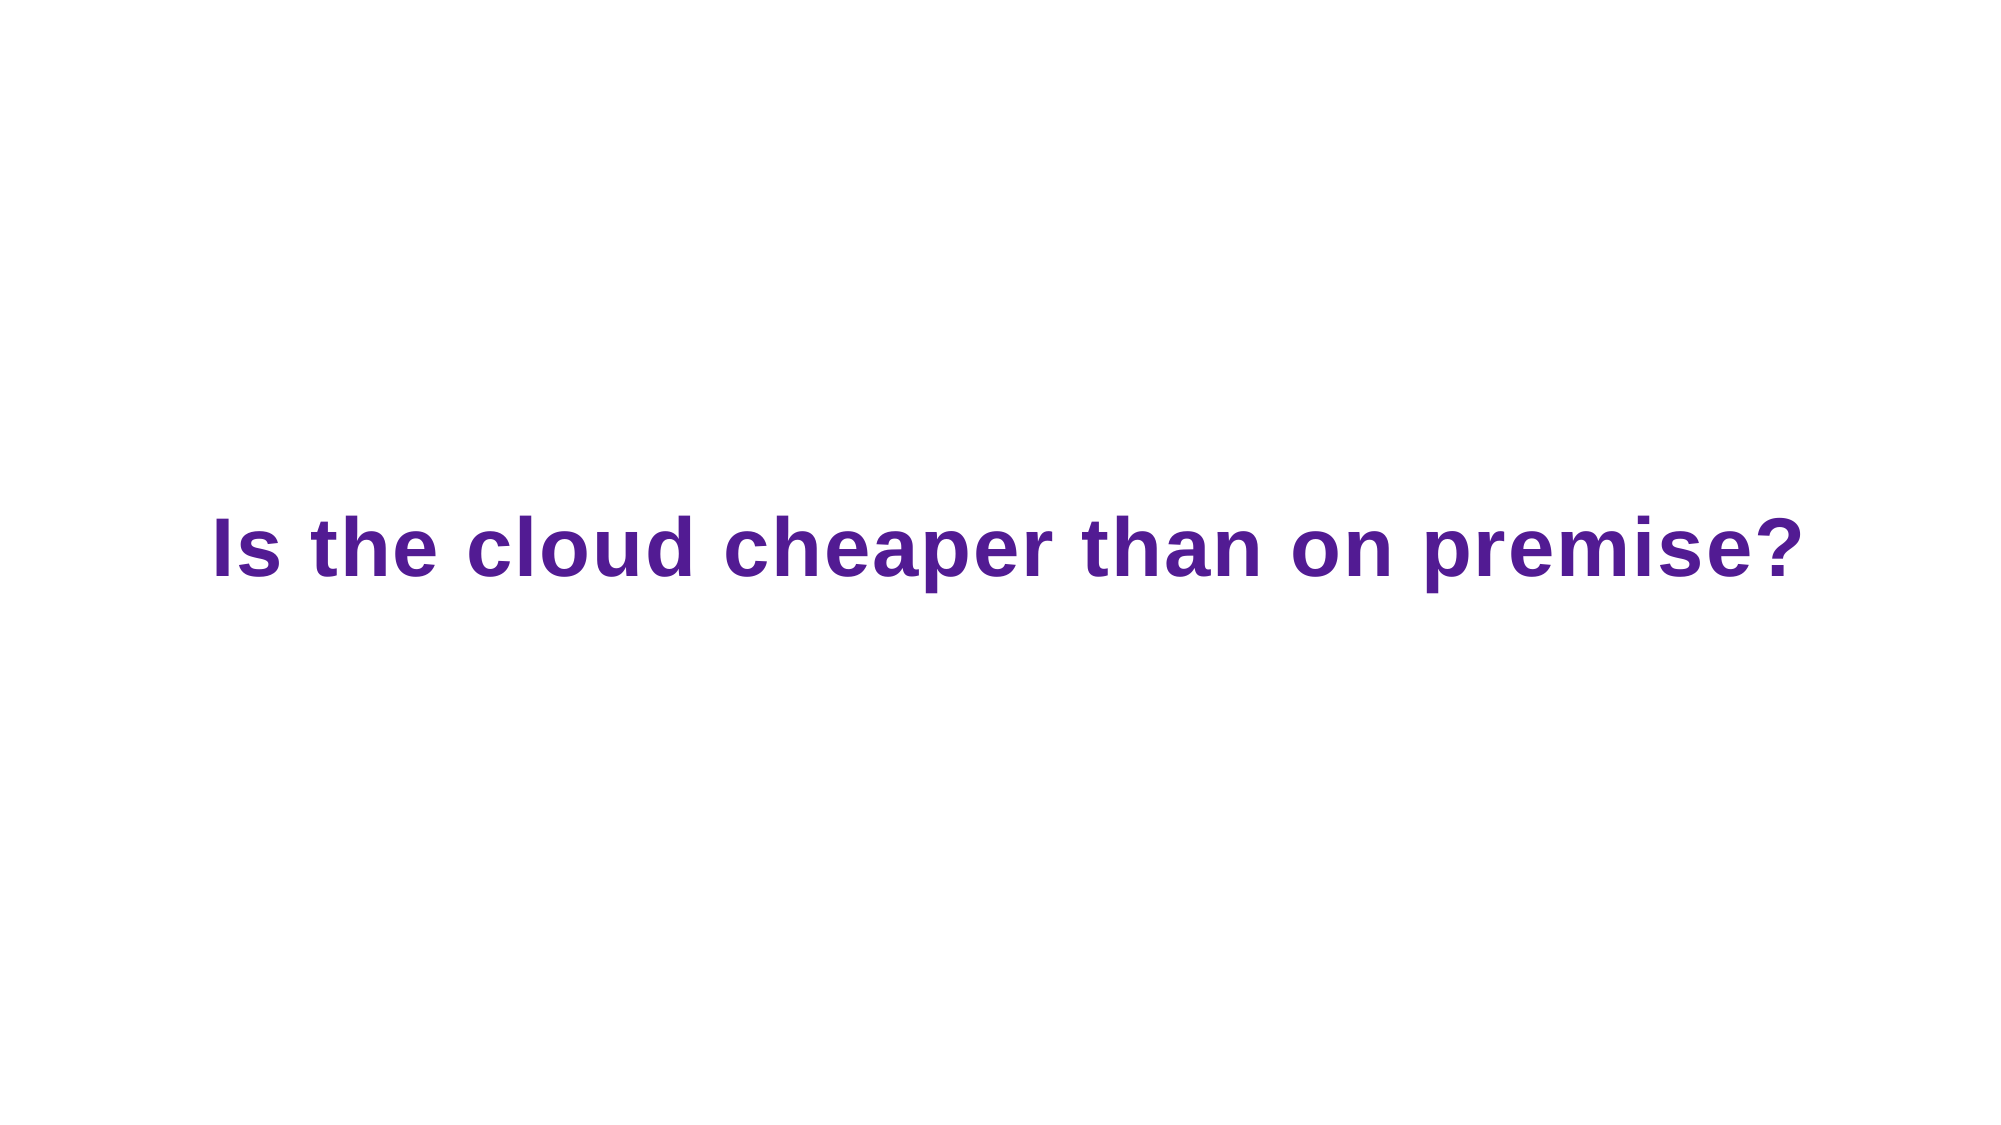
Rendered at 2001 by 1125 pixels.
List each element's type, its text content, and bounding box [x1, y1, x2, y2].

title Is the cloud cheaper than on premise? [19, 210, 2000, 603]
